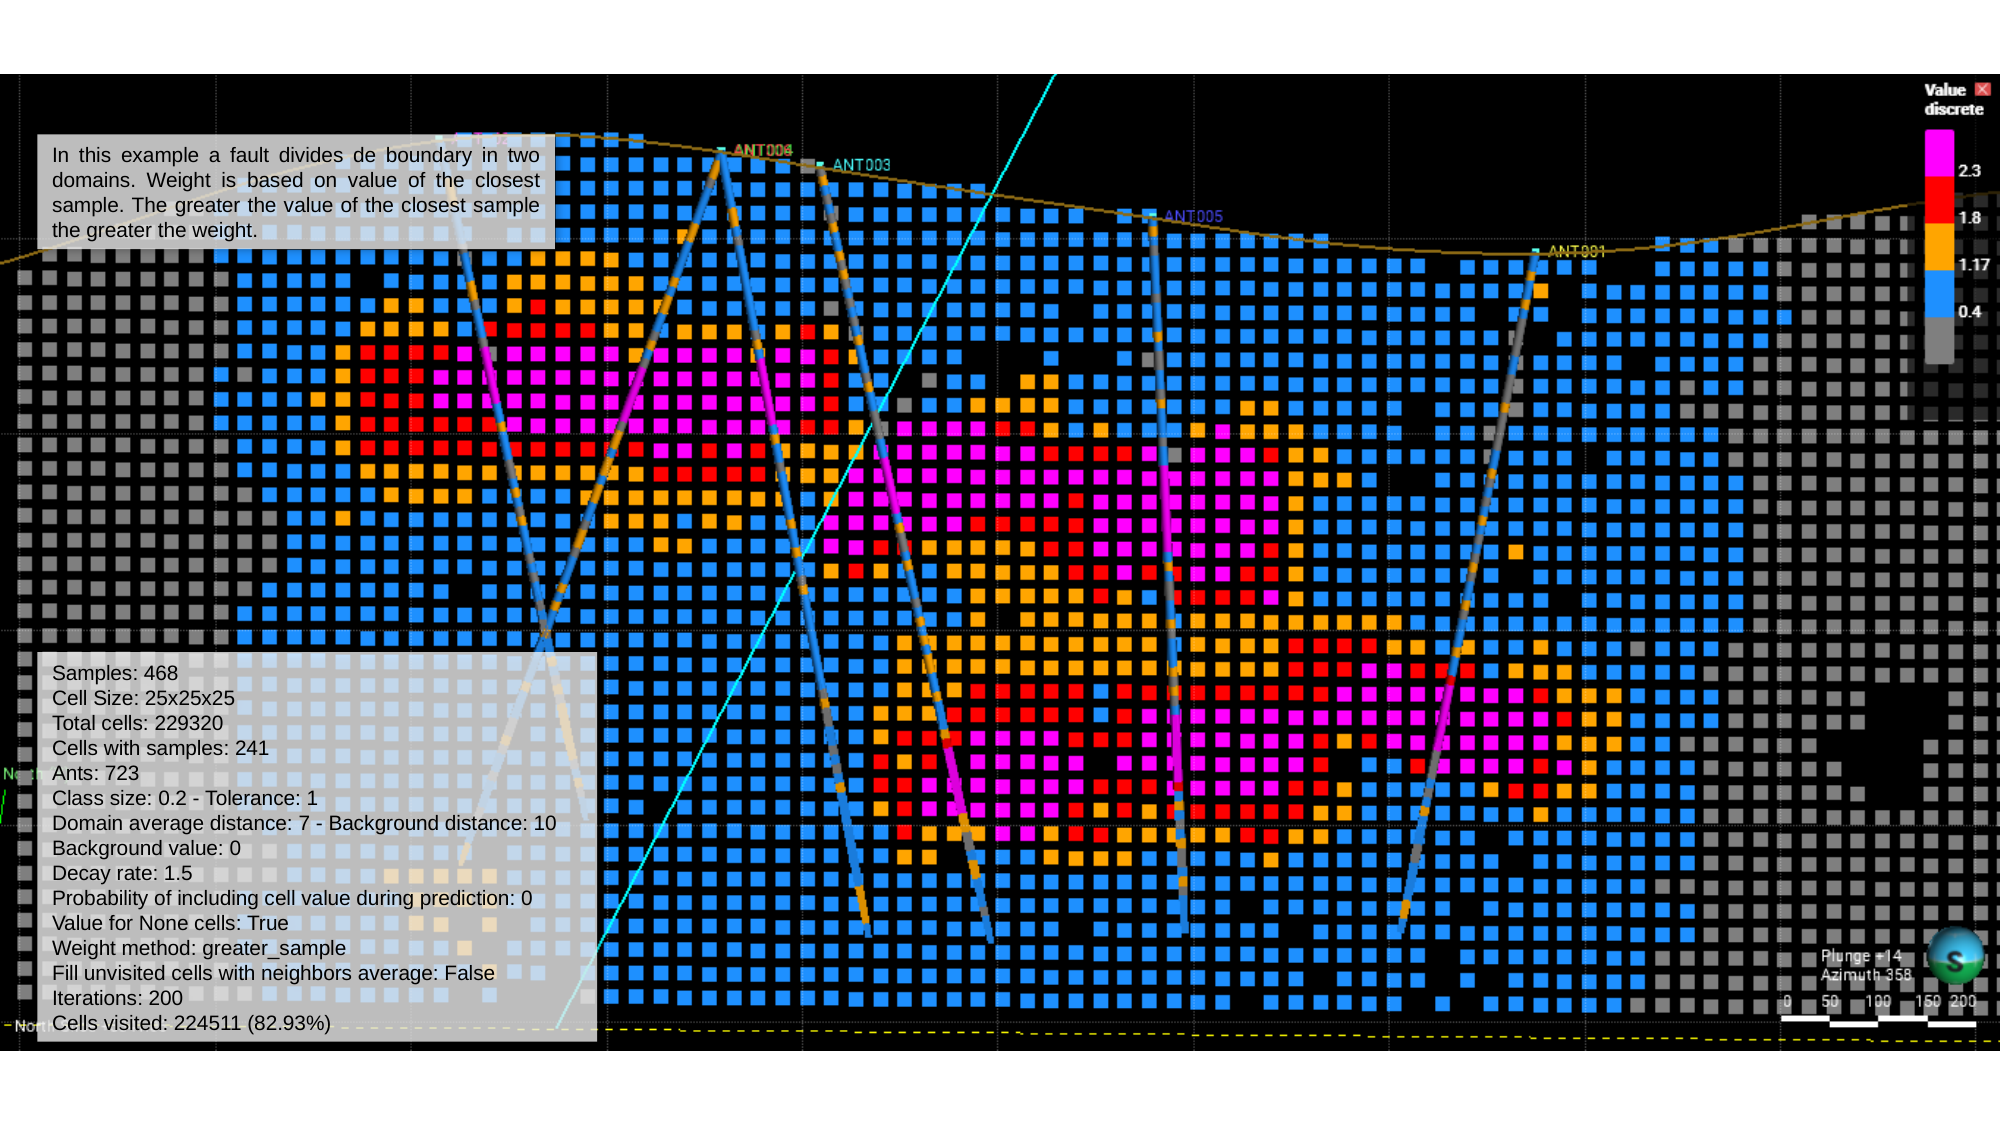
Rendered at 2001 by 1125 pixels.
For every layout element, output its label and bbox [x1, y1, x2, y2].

picture [0, 73, 2000, 1052]
